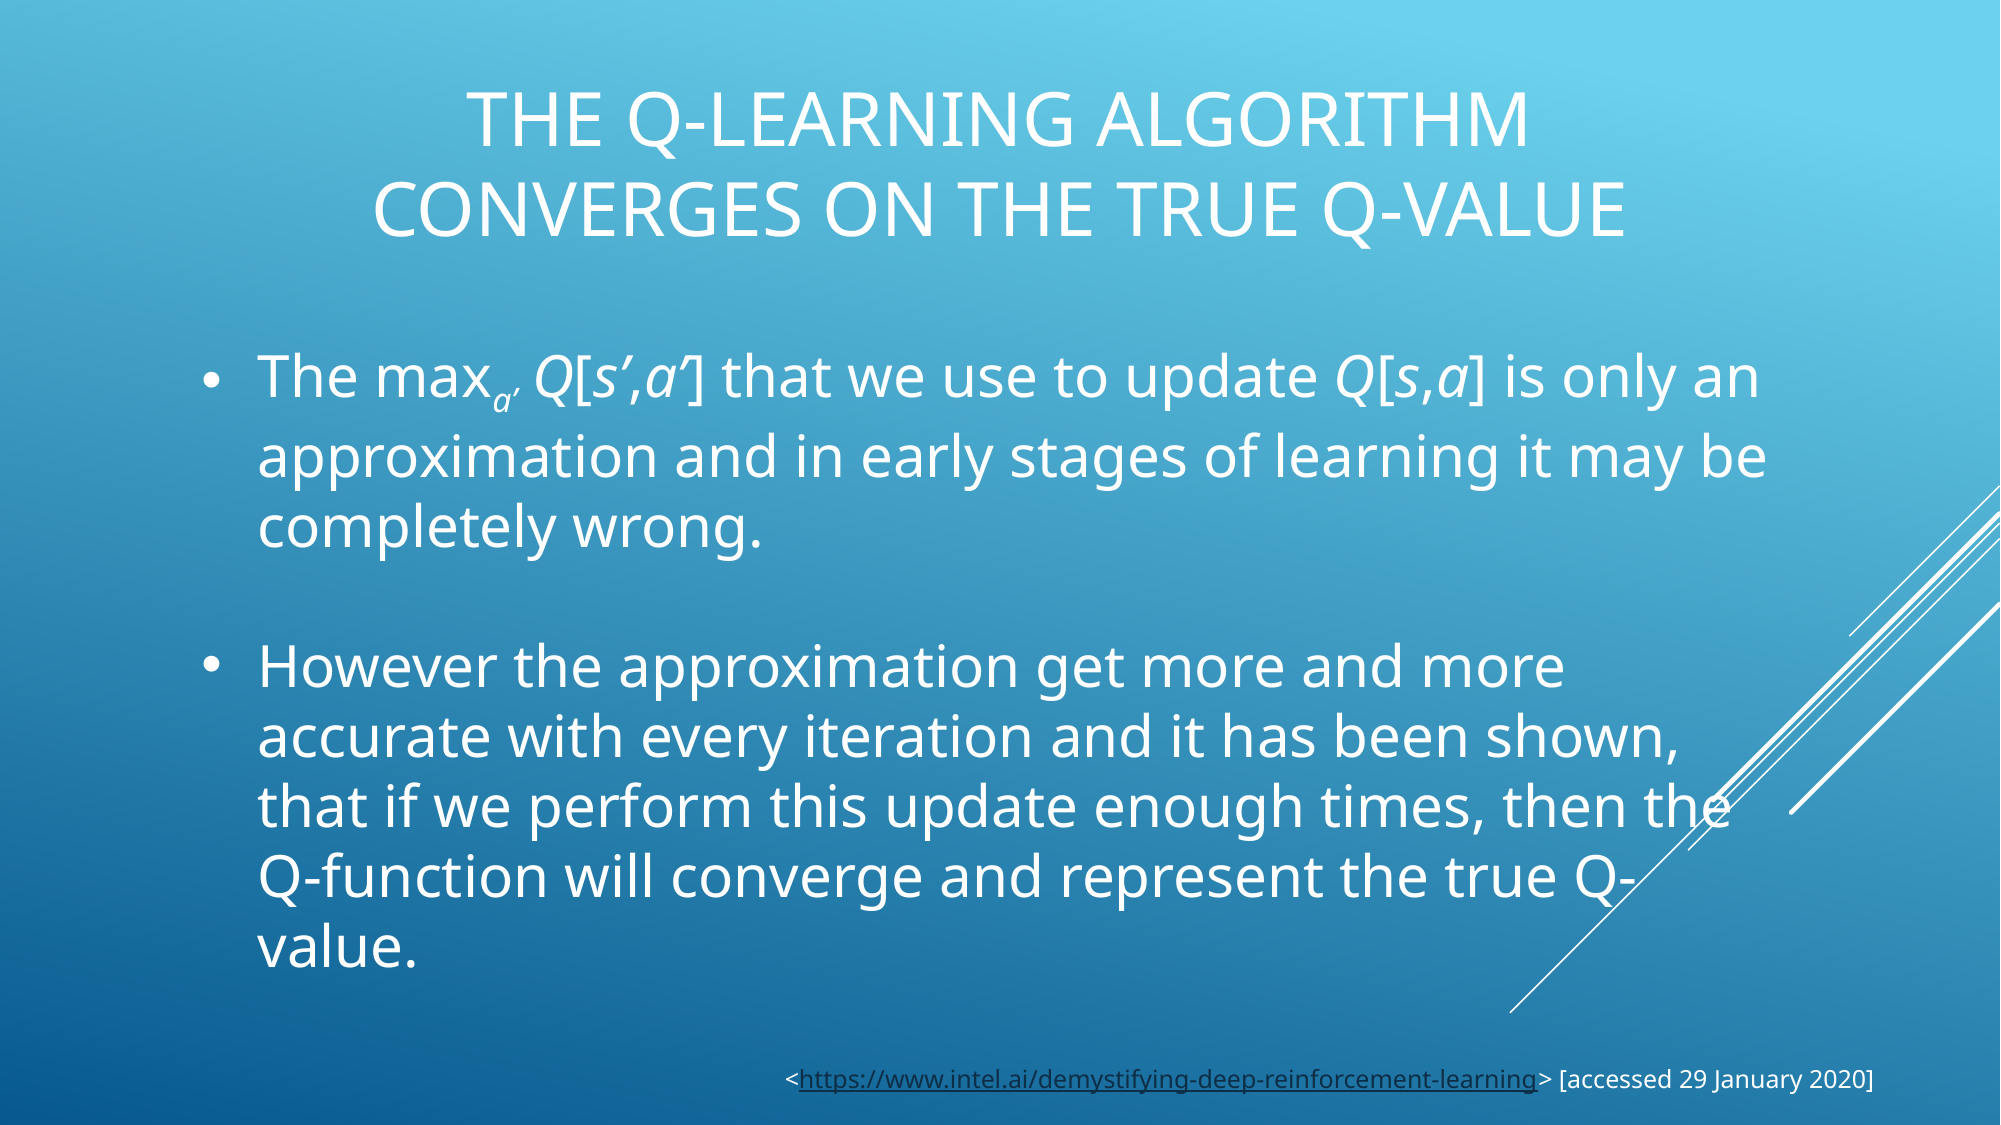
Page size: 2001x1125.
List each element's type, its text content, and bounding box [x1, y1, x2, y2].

text_box The maxa’ Q[s’,a’] that we use to update Q[s,a] is only an approximation and in early stages of learning it may be completely wrong. However the approximation get more and more accurate with every iteration and it has been shown, that if we perform this update enough times, then the Q-function will converge and represent the true Q-value. [186, 331, 1814, 987]
text_box <https://www.intel.ai/demystifying-deep-reinforcement-learning> [accessed 29 January 2020] [770, 1055, 1937, 1105]
title The Q-Learning Algorithm Converges on the True q-value [320, 55, 1680, 259]
